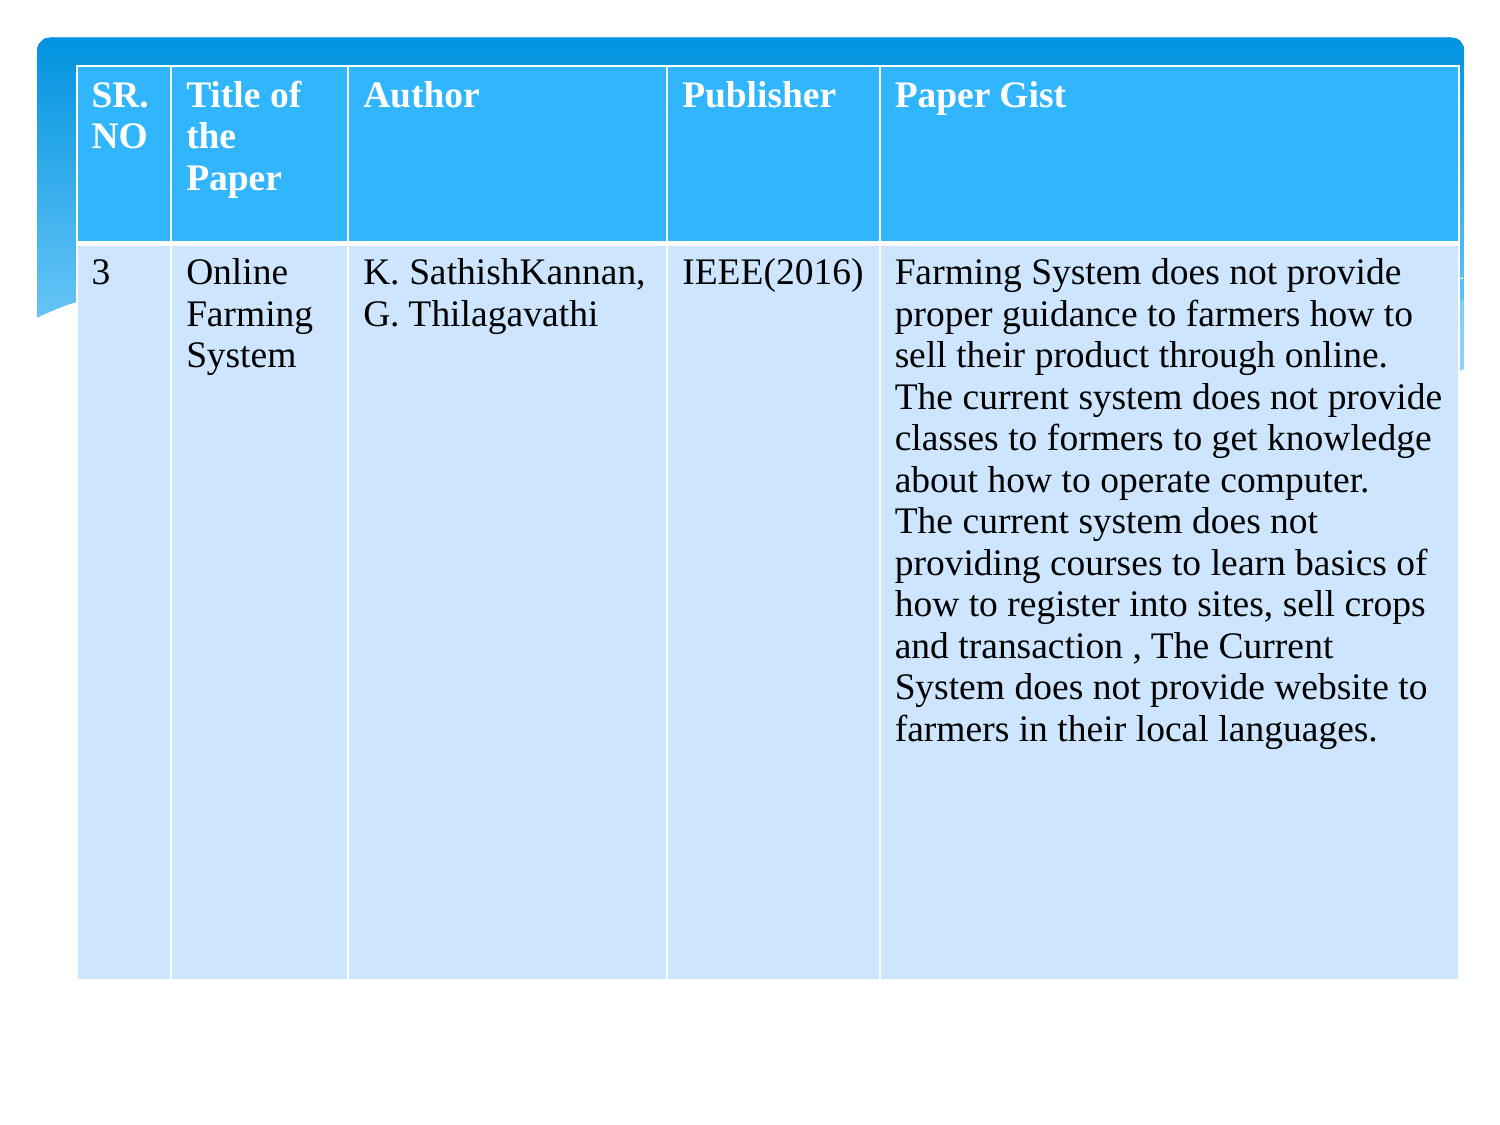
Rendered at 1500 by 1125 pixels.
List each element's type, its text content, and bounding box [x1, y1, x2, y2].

table_cell 3 [78, 246, 170, 979]
table_header Publisher [668, 67, 879, 241]
table_header Author [349, 67, 666, 241]
table_cell Online Farming System [172, 246, 347, 979]
table_header SR.NO [78, 67, 170, 241]
table_cell IEEE(2016) [668, 246, 879, 979]
table_header Title of the Paper [172, 67, 347, 241]
table_cell Farming System does not provide proper guidance to farmers how to sell their product through online. The current system does not provide classes to formers to get knowledge about how to operate computer. The current system does not providing courses to learn basics of how to register into sites, sell crops and transaction , The Current System does not provide website to farmers in their local languages. [881, 246, 1458, 979]
table_header Paper Gist [881, 67, 1458, 241]
table_cell K. SathishKannan, G. Thilagavathi [349, 246, 666, 979]
